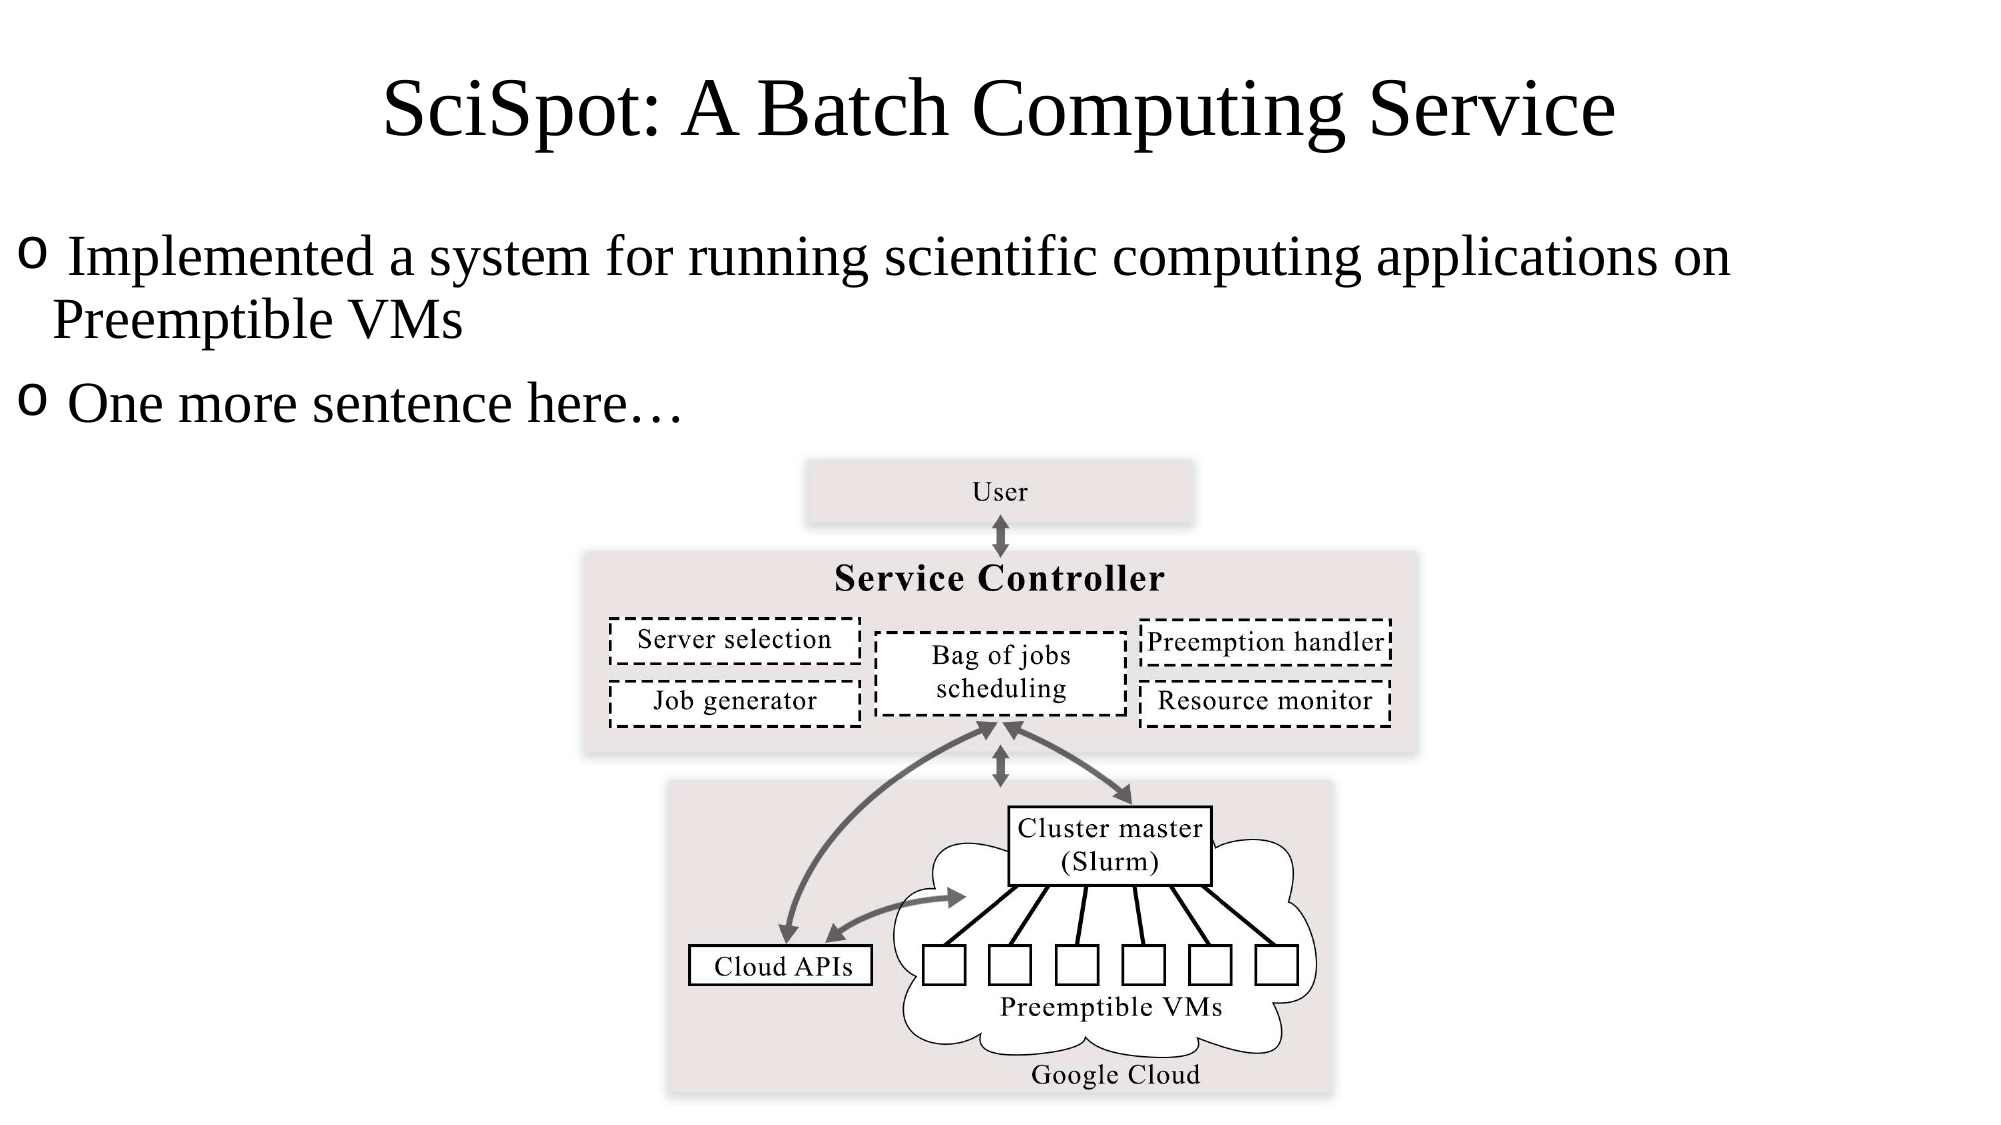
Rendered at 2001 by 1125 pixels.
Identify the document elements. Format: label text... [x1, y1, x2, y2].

title SciSpot: A Batch Computing Service [0, 0, 2000, 217]
list Implemented a system for running scientific computing applications on Preemptible VMs One more sentence here… [0, 217, 2000, 1039]
picture [559, 435, 1440, 1125]
